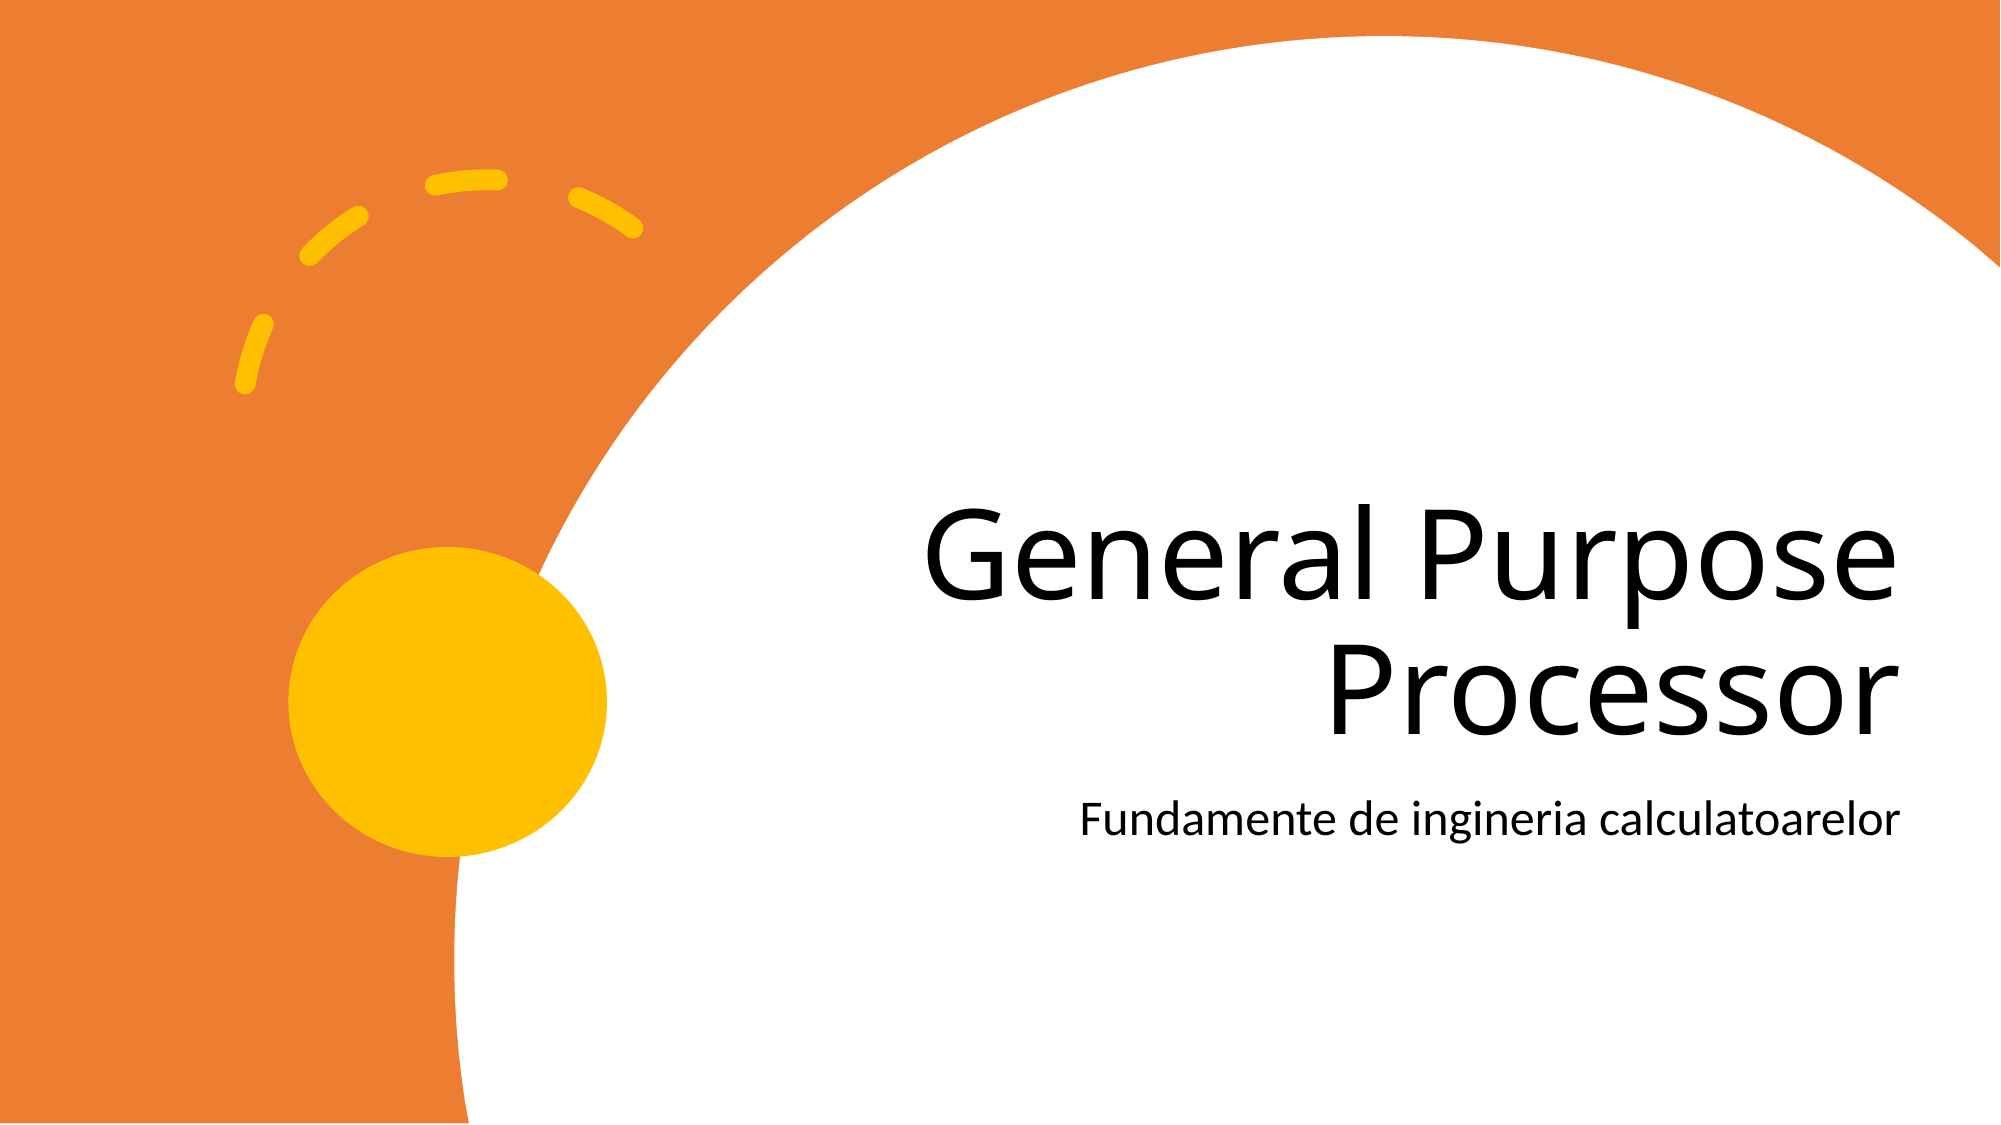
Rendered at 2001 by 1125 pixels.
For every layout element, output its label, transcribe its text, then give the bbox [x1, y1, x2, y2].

text_box [244, 179, 653, 425]
subtitle Fundamente de ingineria calculatoarelor [662, 784, 1917, 1003]
title General Purpose Processor [662, 318, 1917, 770]
text_box [0, 0, 2000, 1124]
text_box [287, 545, 609, 859]
text_box [453, 35, 2000, 1125]
